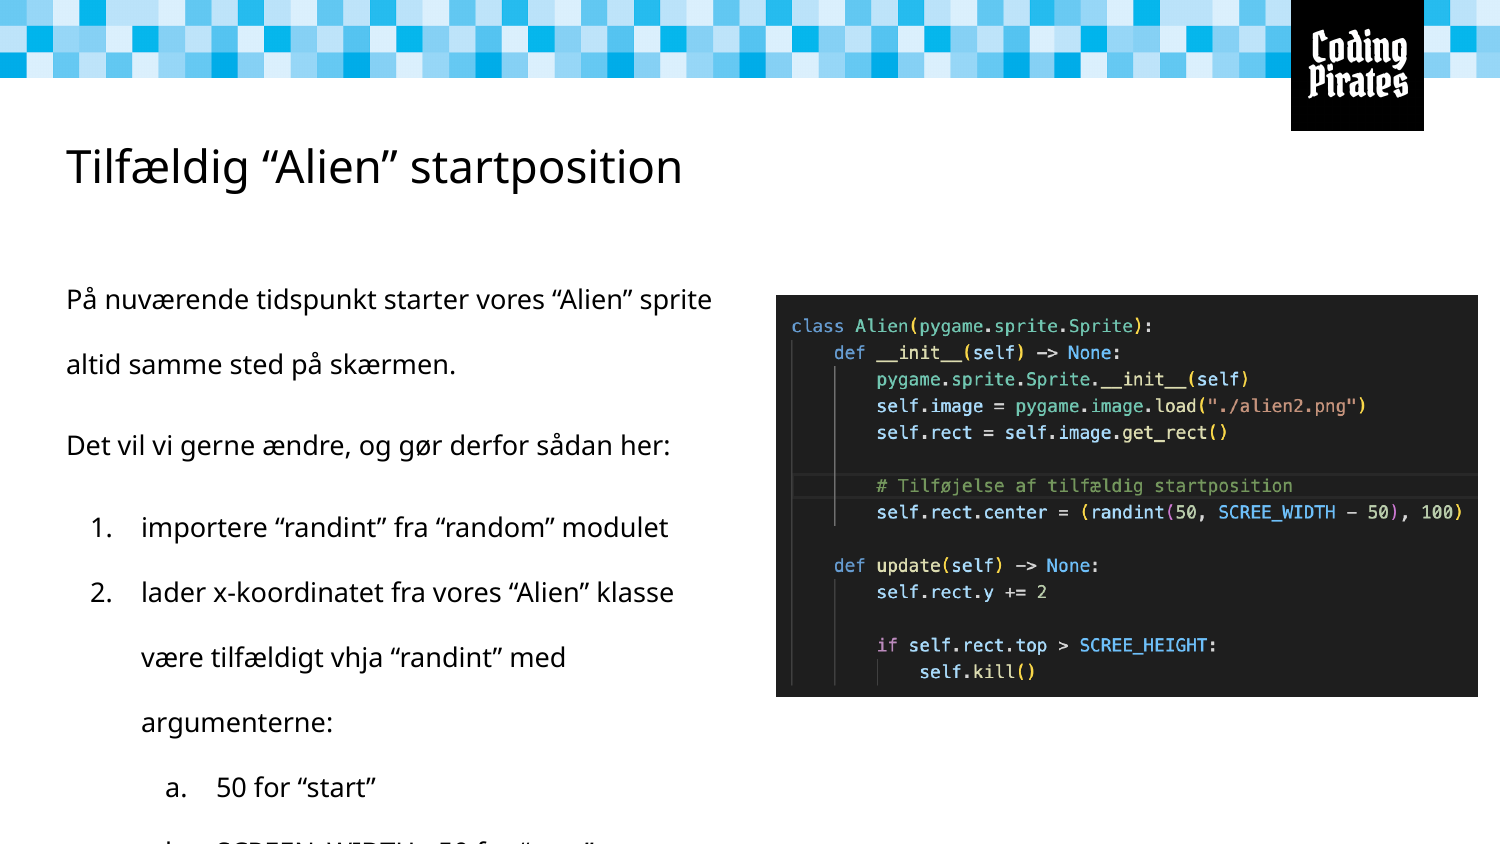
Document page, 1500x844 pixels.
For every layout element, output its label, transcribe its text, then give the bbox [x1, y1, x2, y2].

picture [775, 294, 1478, 697]
picture [0, 0, 1500, 131]
list På nuværende tidspunkt starter vores “Alien” sprite altid samme sted på skærmen. Det vil vi gerne ændre, og gør derfor sådan her: importere “randint” fra “random” modulet lader x-koordinatet fra vores “Alien” klasse være tilfældigt vhja “randint” med argumenterne: 50 for “start” SCREEN_WIDTH - 50 for “stop” [51, 234, 749, 800]
title Tilfældig “Alien” startposition [51, 123, 1388, 217]
